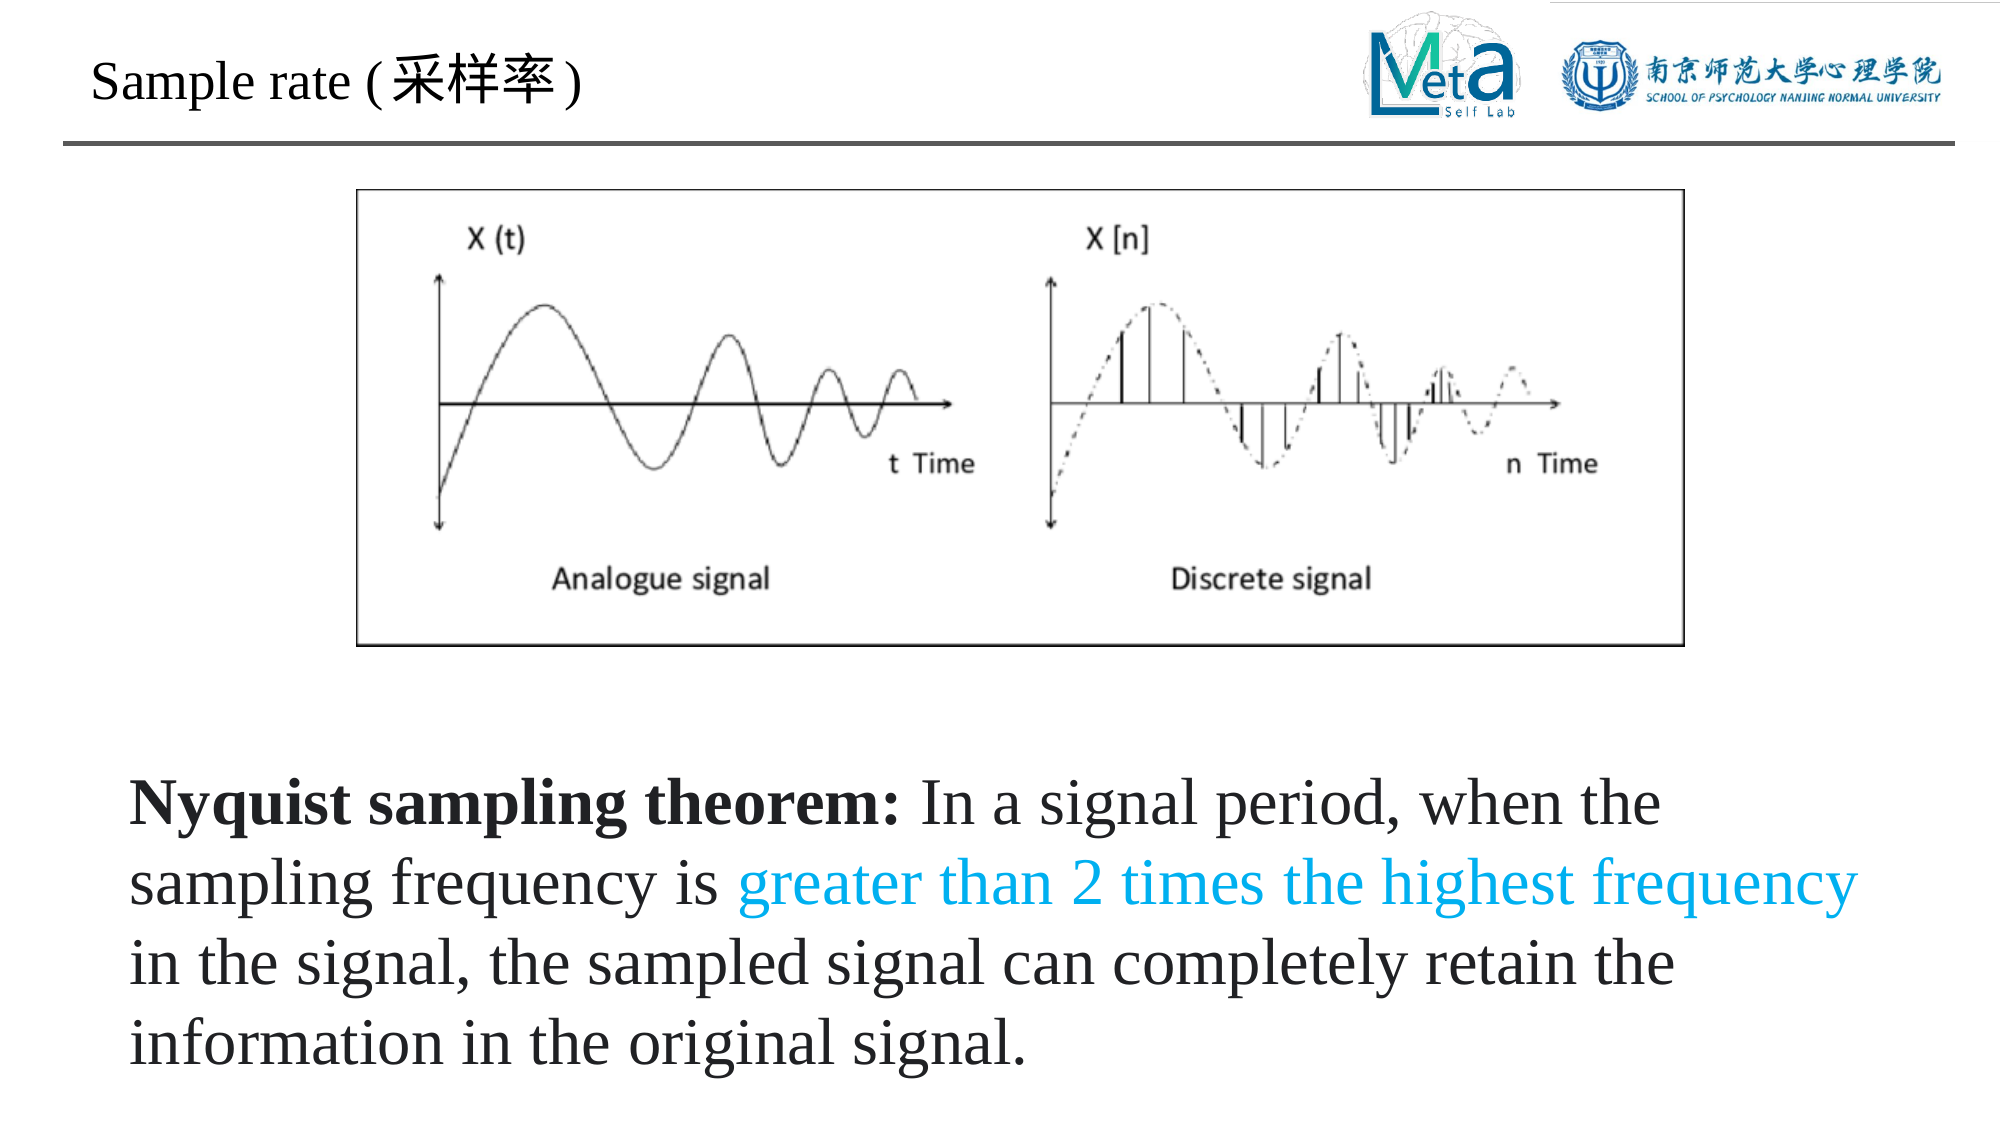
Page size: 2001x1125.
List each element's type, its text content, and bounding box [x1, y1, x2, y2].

text_box Nyquist sampling theorem: In a signal period, when the sampling frequency is greater than 2 times the highest frequency in the signal, the sampled signal can completely retain the information in the original signal. [114, 750, 1927, 1086]
text_box Sample rate (采样率) [75, 43, 1801, 119]
picture [1254, 0, 2000, 169]
picture [356, 189, 1685, 647]
